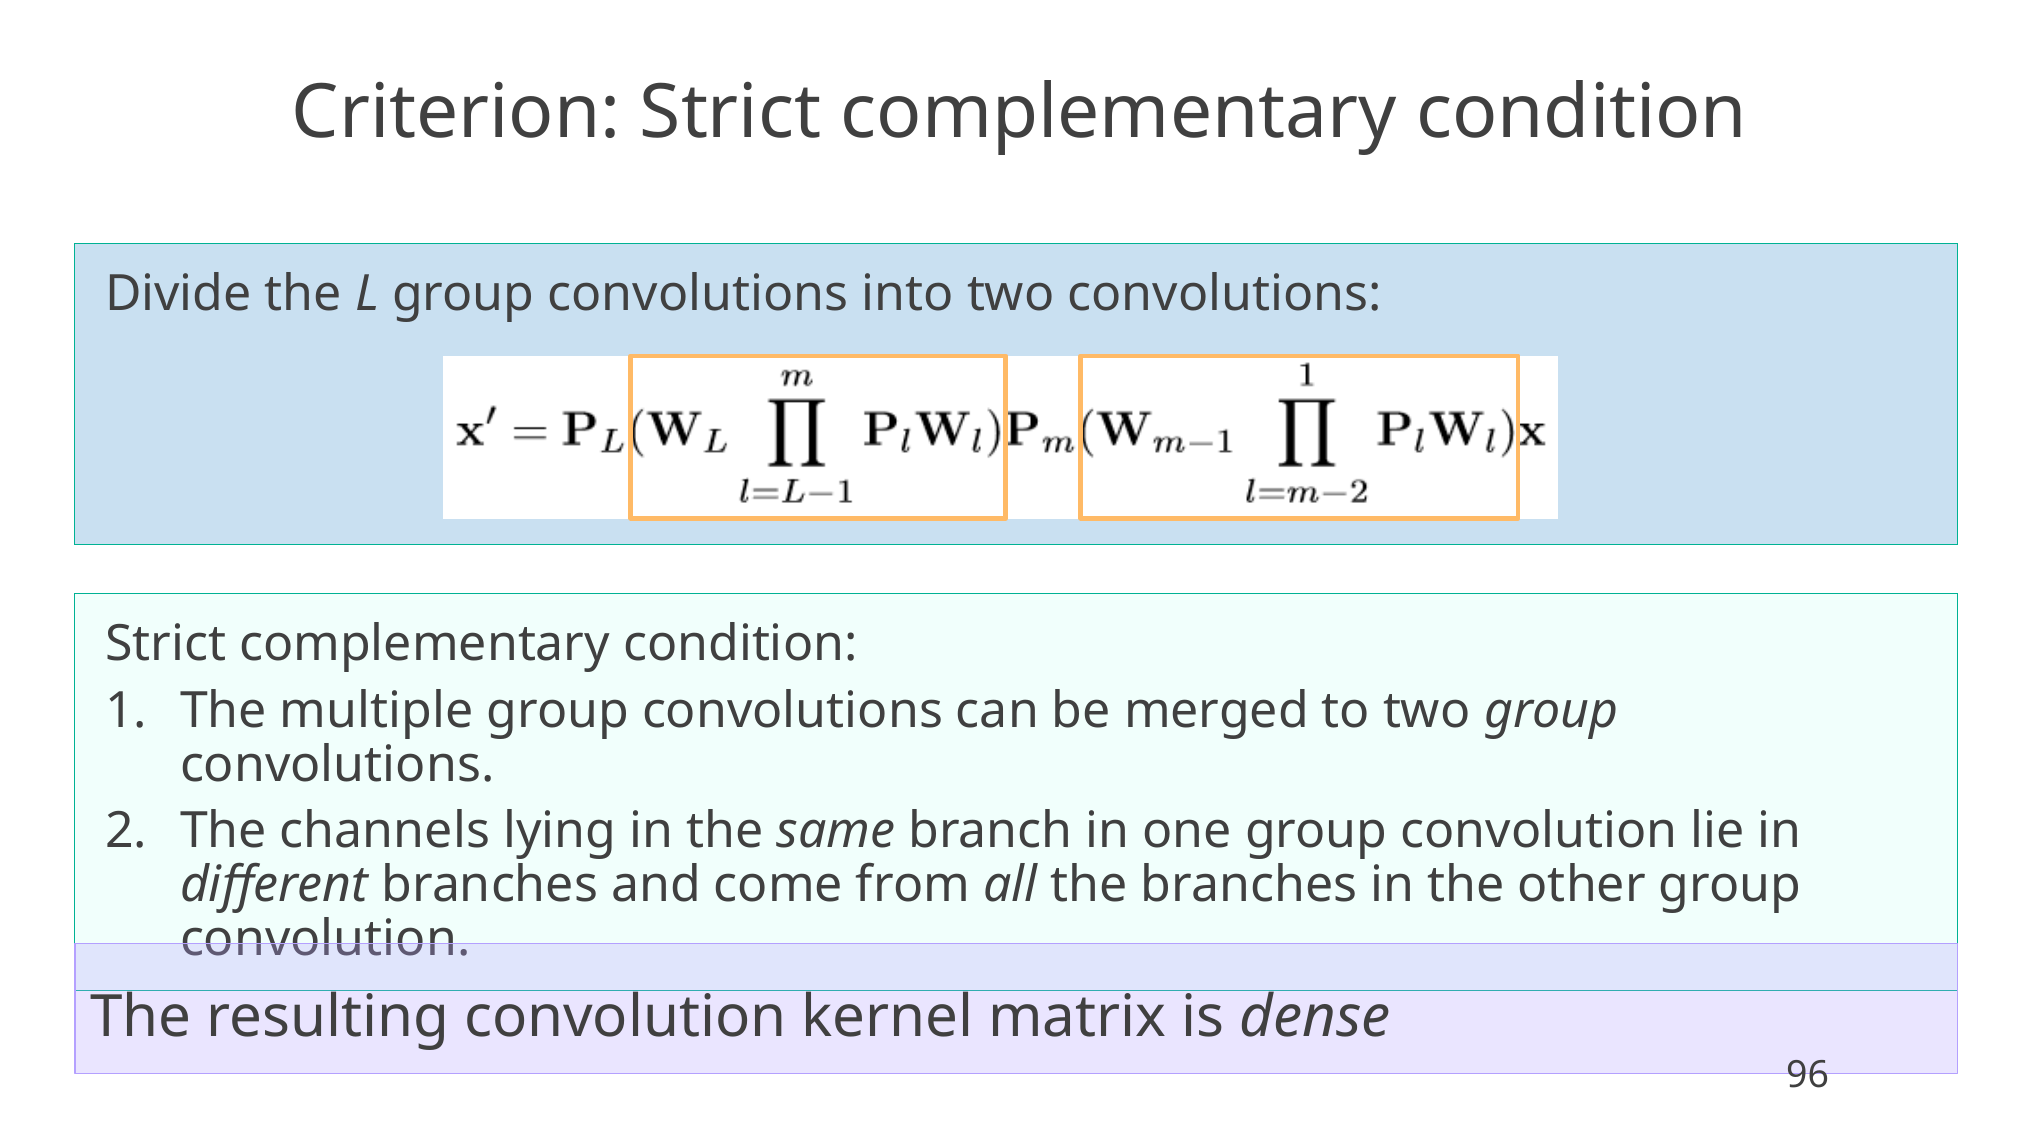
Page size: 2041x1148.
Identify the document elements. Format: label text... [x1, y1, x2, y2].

text_box Strict complementary condition: The multiple group convolutions can be merged to two group convolutions. The channels lying in the same branch in one group convolution lie in different branches and come from all the branches in the other group convolution. [74, 593, 1958, 943]
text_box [443, 355, 1558, 520]
text_box Divide the L group convolutions into two convolutions: [74, 243, 1958, 545]
slide_number 96 [1582, 1042, 2033, 1103]
text_box The resulting convolution kernel matrix is dense [74, 943, 1958, 1074]
text_box Criterion: Strict complementary condition [74, 48, 1966, 178]
